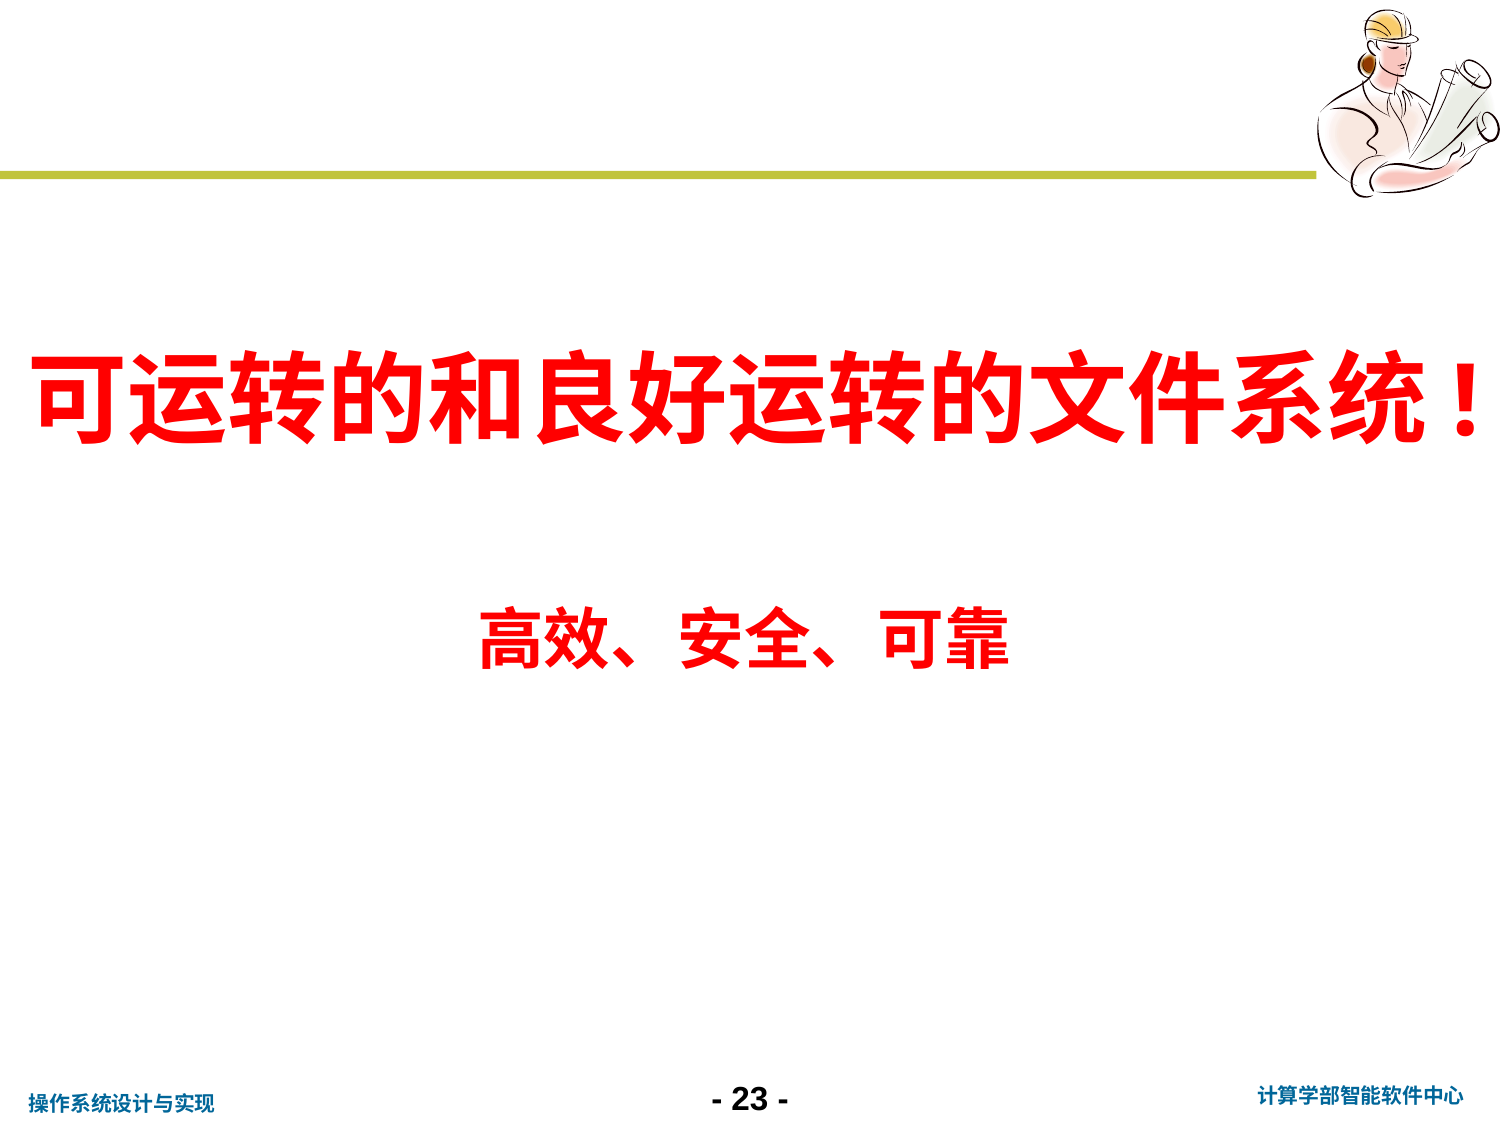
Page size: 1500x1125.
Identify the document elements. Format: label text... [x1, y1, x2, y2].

text_box 高效、安全、可靠 [462, 589, 1038, 685]
text_box 可运转的和良好运转的文件系统! [12, 275, 1463, 517]
picture [1310, 0, 1500, 201]
